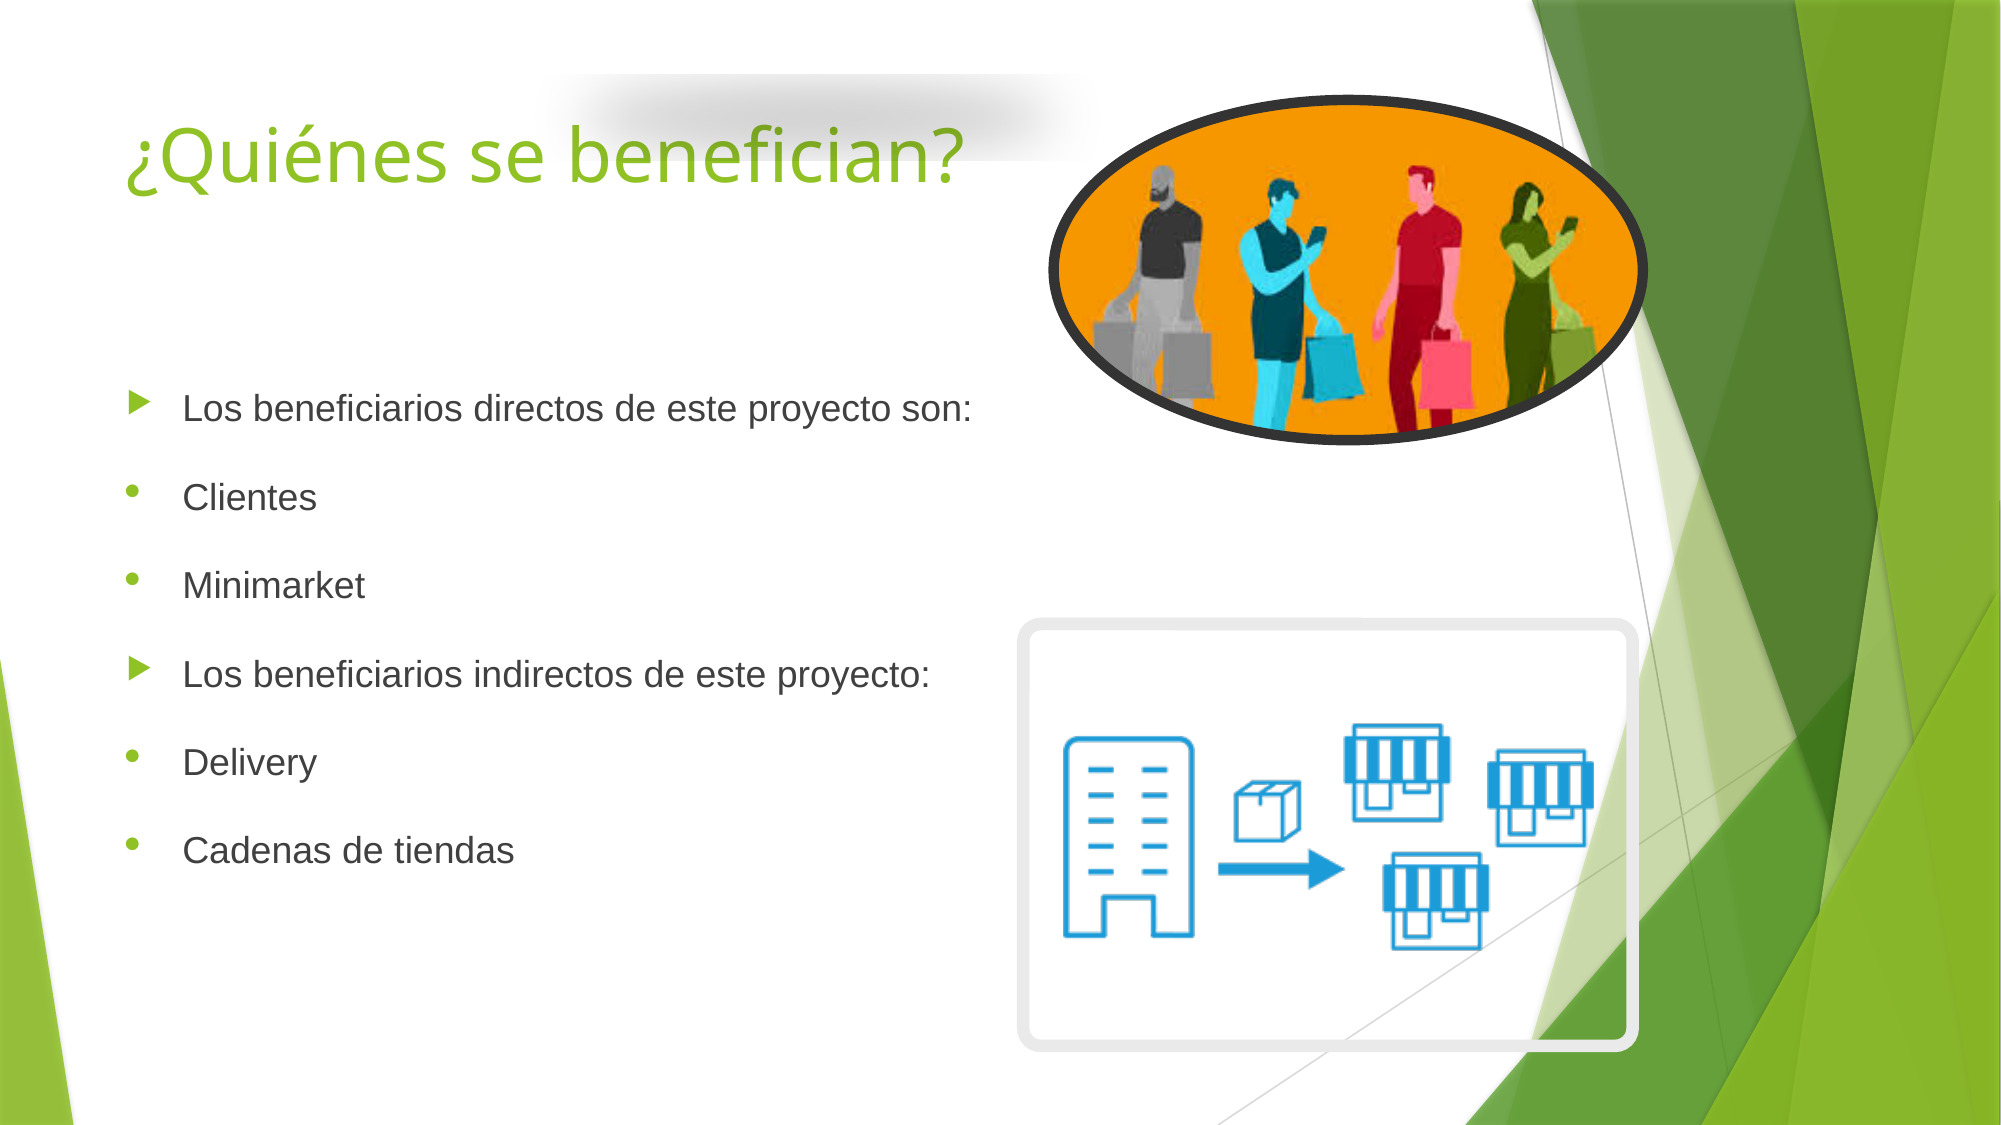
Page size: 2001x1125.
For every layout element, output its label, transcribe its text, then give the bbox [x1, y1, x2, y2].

picture [1053, 99, 1644, 441]
picture [1022, 623, 1634, 1047]
title ¿Quiénes se benefician? [111, 99, 1048, 317]
list Los beneficiarios directos de este proyecto son: Clientes Minimarket Los beneficiarios indirectos de este proyecto: Delivery Cadenas de tiendas [111, 354, 1522, 992]
